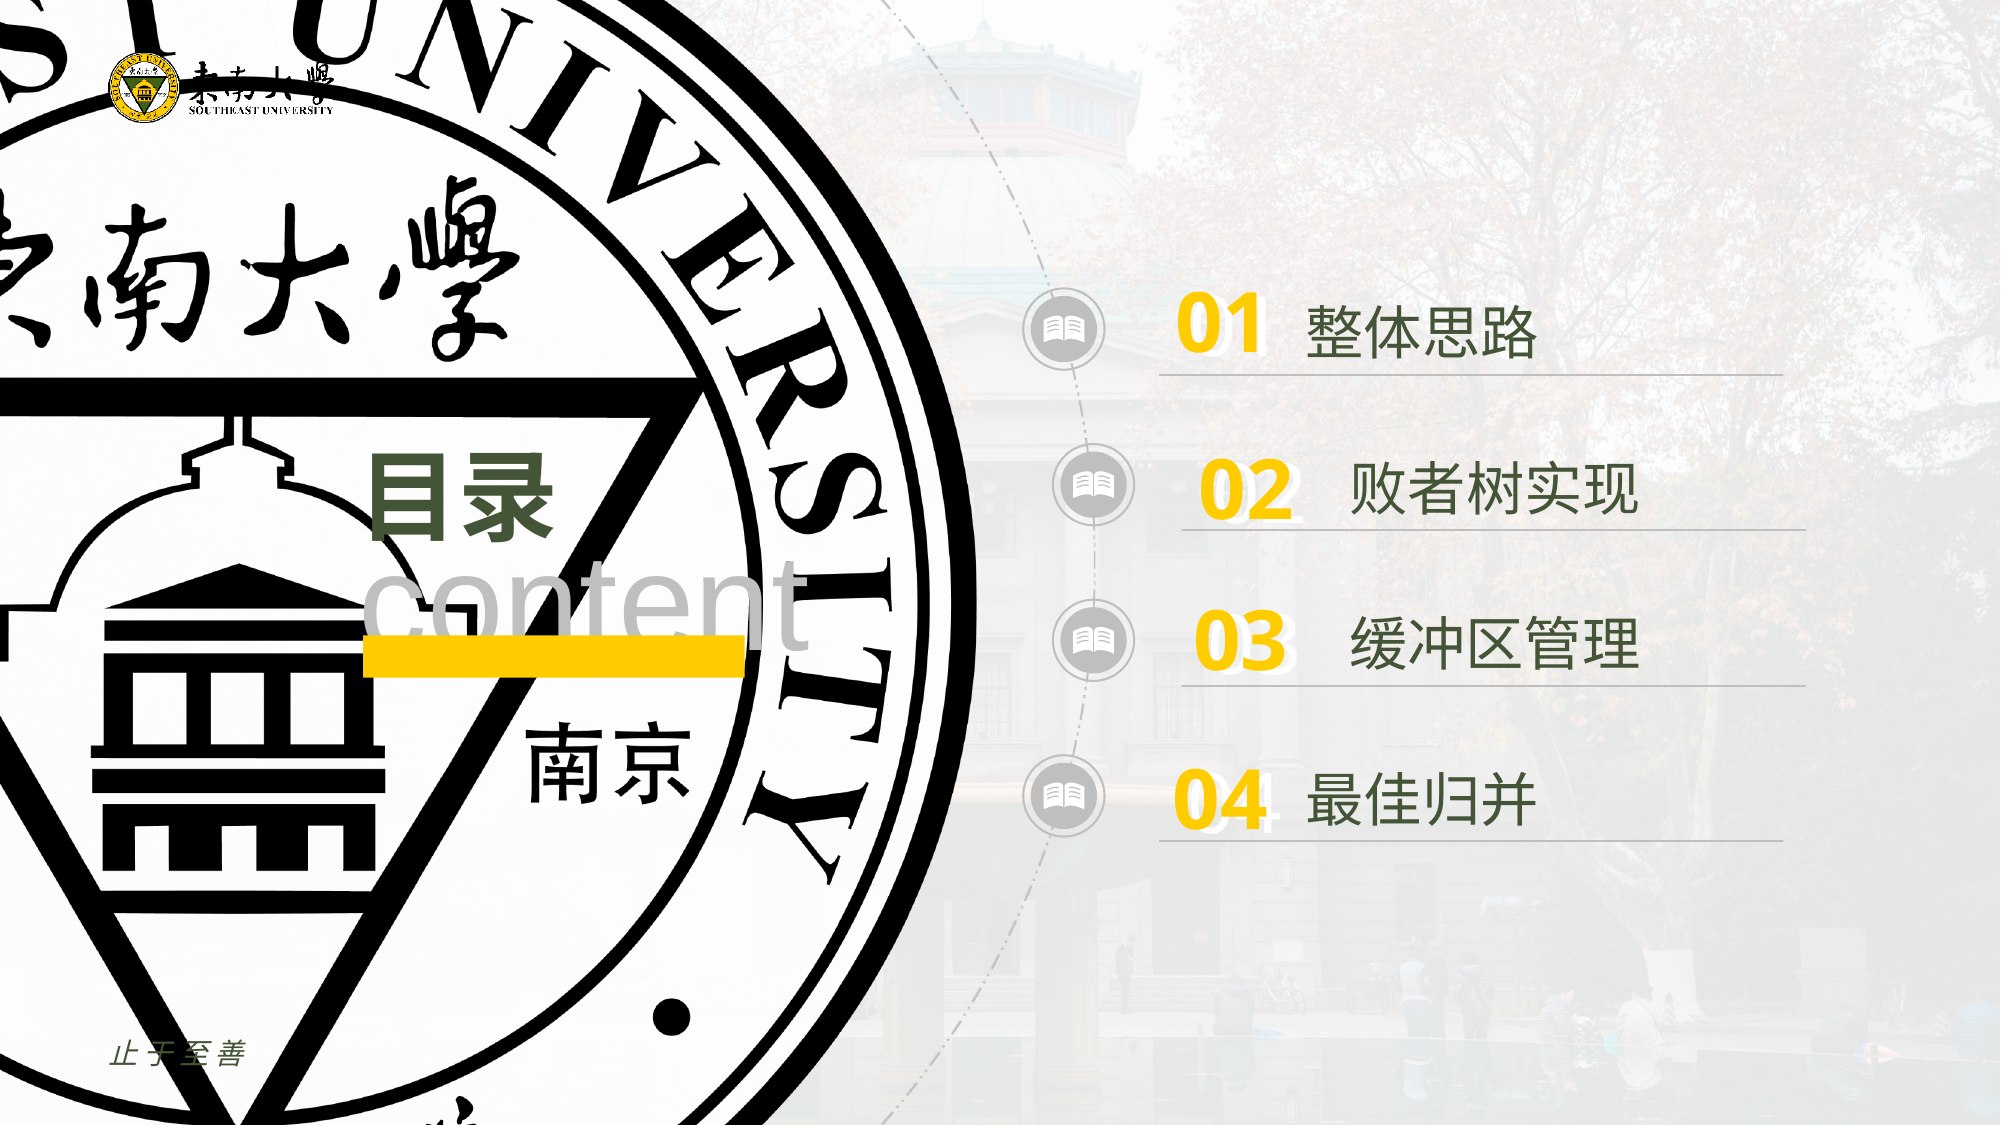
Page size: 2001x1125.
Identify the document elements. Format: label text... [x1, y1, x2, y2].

text_box 整体思路 [1307, 288, 1623, 374]
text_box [1052, 443, 1135, 526]
picture [0, 0, 1096, 1125]
text_box [1059, 606, 1128, 675]
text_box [1172, 261, 1307, 383]
text_box [1051, 598, 1136, 683]
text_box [1195, 428, 1330, 549]
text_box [1023, 755, 1105, 837]
slide_number 止于至善 [108, 1022, 657, 1083]
text_box 最佳归并 [1305, 755, 1623, 840]
text_box [1072, 625, 1115, 656]
text_box 缓冲区管理 [1334, 600, 1790, 685]
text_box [1023, 288, 1105, 370]
text_box 败者树实现 [1334, 444, 1806, 529]
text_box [1190, 579, 1325, 700]
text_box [1170, 738, 1305, 859]
